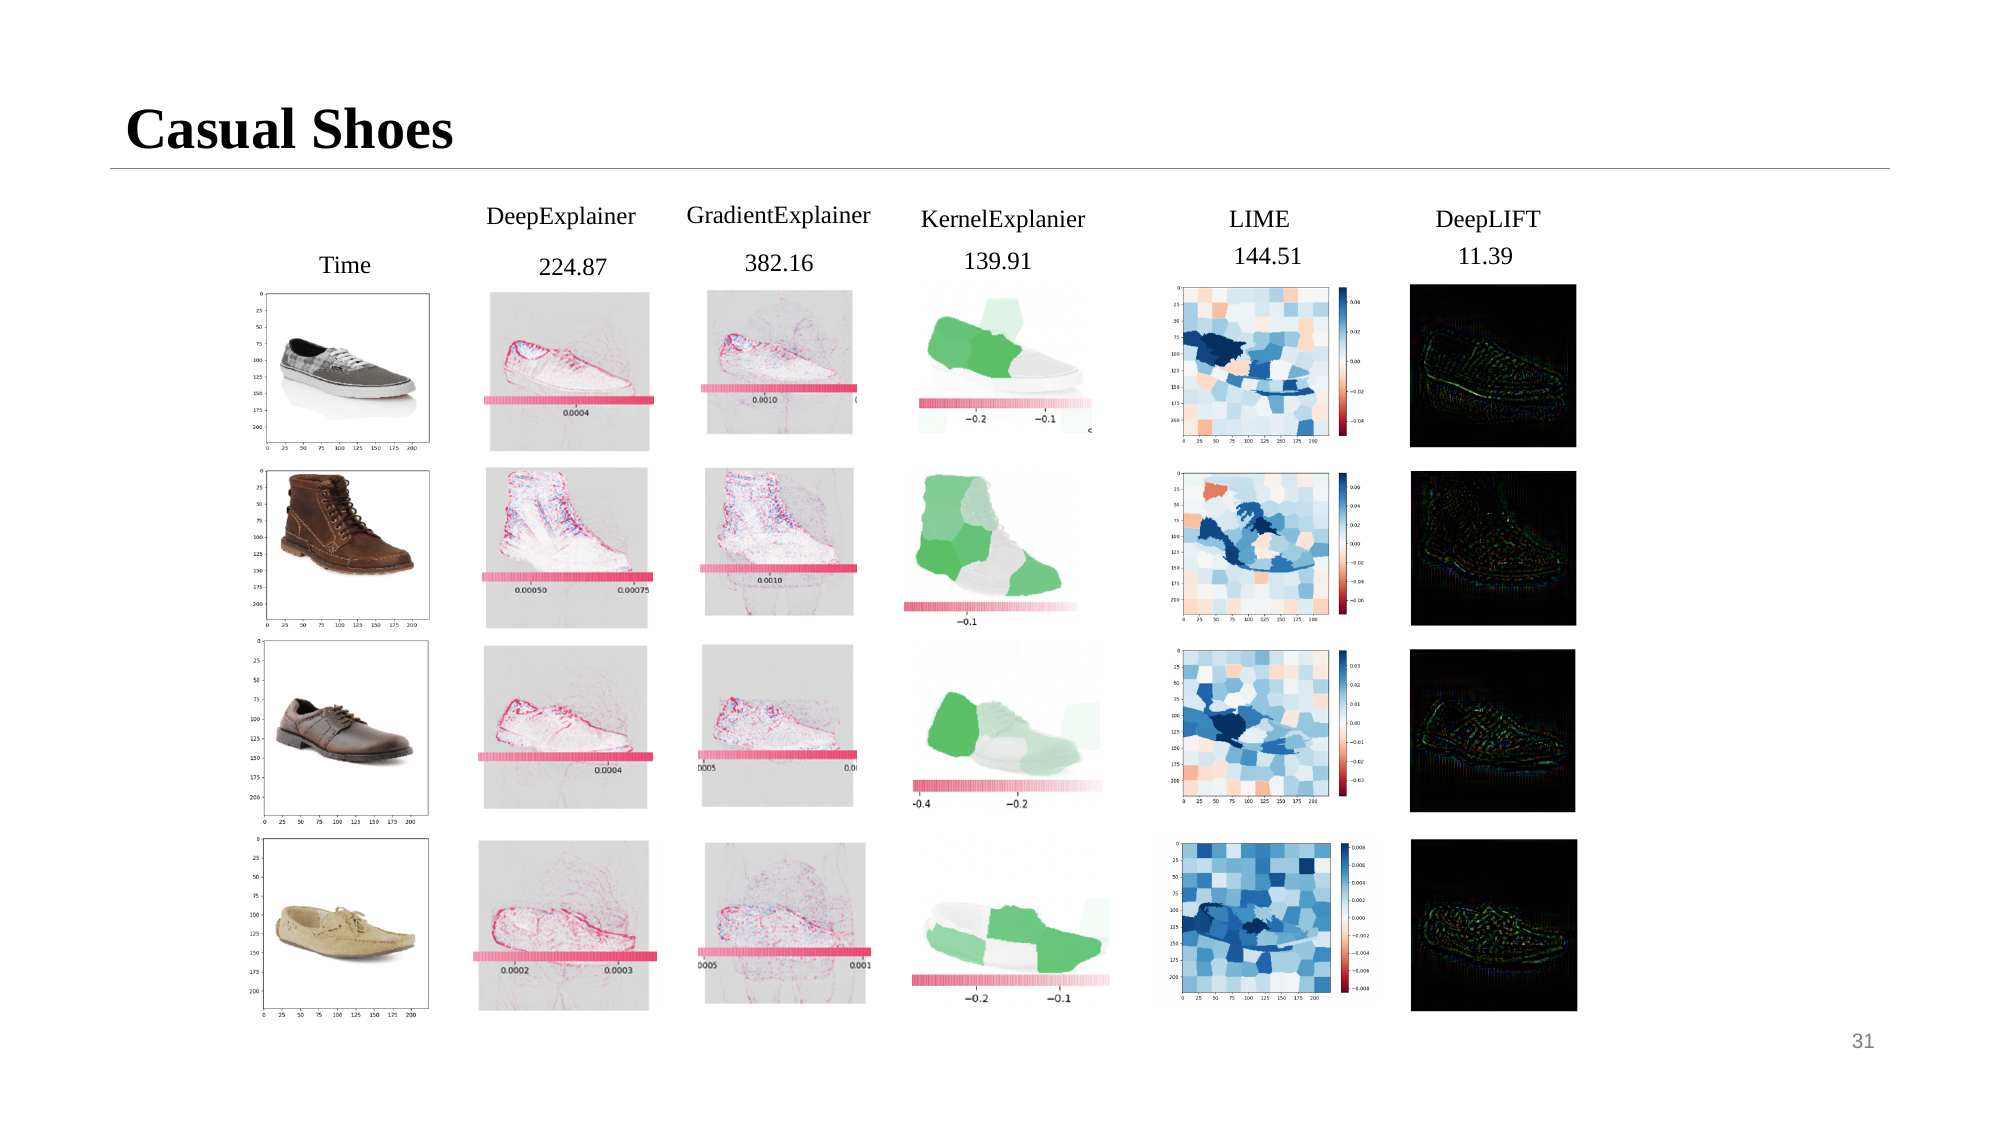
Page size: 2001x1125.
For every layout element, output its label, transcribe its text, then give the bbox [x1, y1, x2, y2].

picture [1408, 282, 1578, 449]
picture [919, 280, 1092, 434]
text_box GradientExplainer [671, 190, 886, 236]
picture [700, 463, 857, 618]
picture [701, 284, 857, 438]
picture [220, 463, 471, 1024]
picture [698, 639, 857, 809]
picture [1154, 643, 1375, 809]
picture [698, 836, 871, 1006]
slide_number 31 [1412, 1023, 1890, 1058]
text_box 139.91 [948, 237, 1048, 280]
picture [478, 643, 653, 813]
picture [482, 463, 653, 632]
picture [473, 836, 657, 1016]
picture [1409, 469, 1578, 627]
text_box 382.16 [730, 239, 829, 284]
picture [1154, 280, 1375, 449]
picture [1154, 466, 1375, 628]
picture [904, 466, 1077, 628]
text_box DeepLIFT [1420, 194, 1556, 240]
picture [912, 831, 1110, 1010]
text_box Time [304, 240, 387, 286]
text_box 144.51 [1218, 231, 1318, 277]
text_box DeepExplainer [471, 192, 651, 237]
picture [913, 639, 1103, 813]
text_box 224.87 [524, 243, 623, 288]
picture [1409, 837, 1579, 1013]
picture [1154, 836, 1379, 1006]
picture [1408, 647, 1577, 814]
text_box KernelExplanier [906, 195, 1101, 241]
text_box 11.39 [1443, 232, 1529, 277]
picture [224, 286, 471, 456]
picture [484, 288, 654, 453]
text_box LIME [1214, 194, 1306, 240]
title Casual Shoes [109, 0, 1890, 169]
